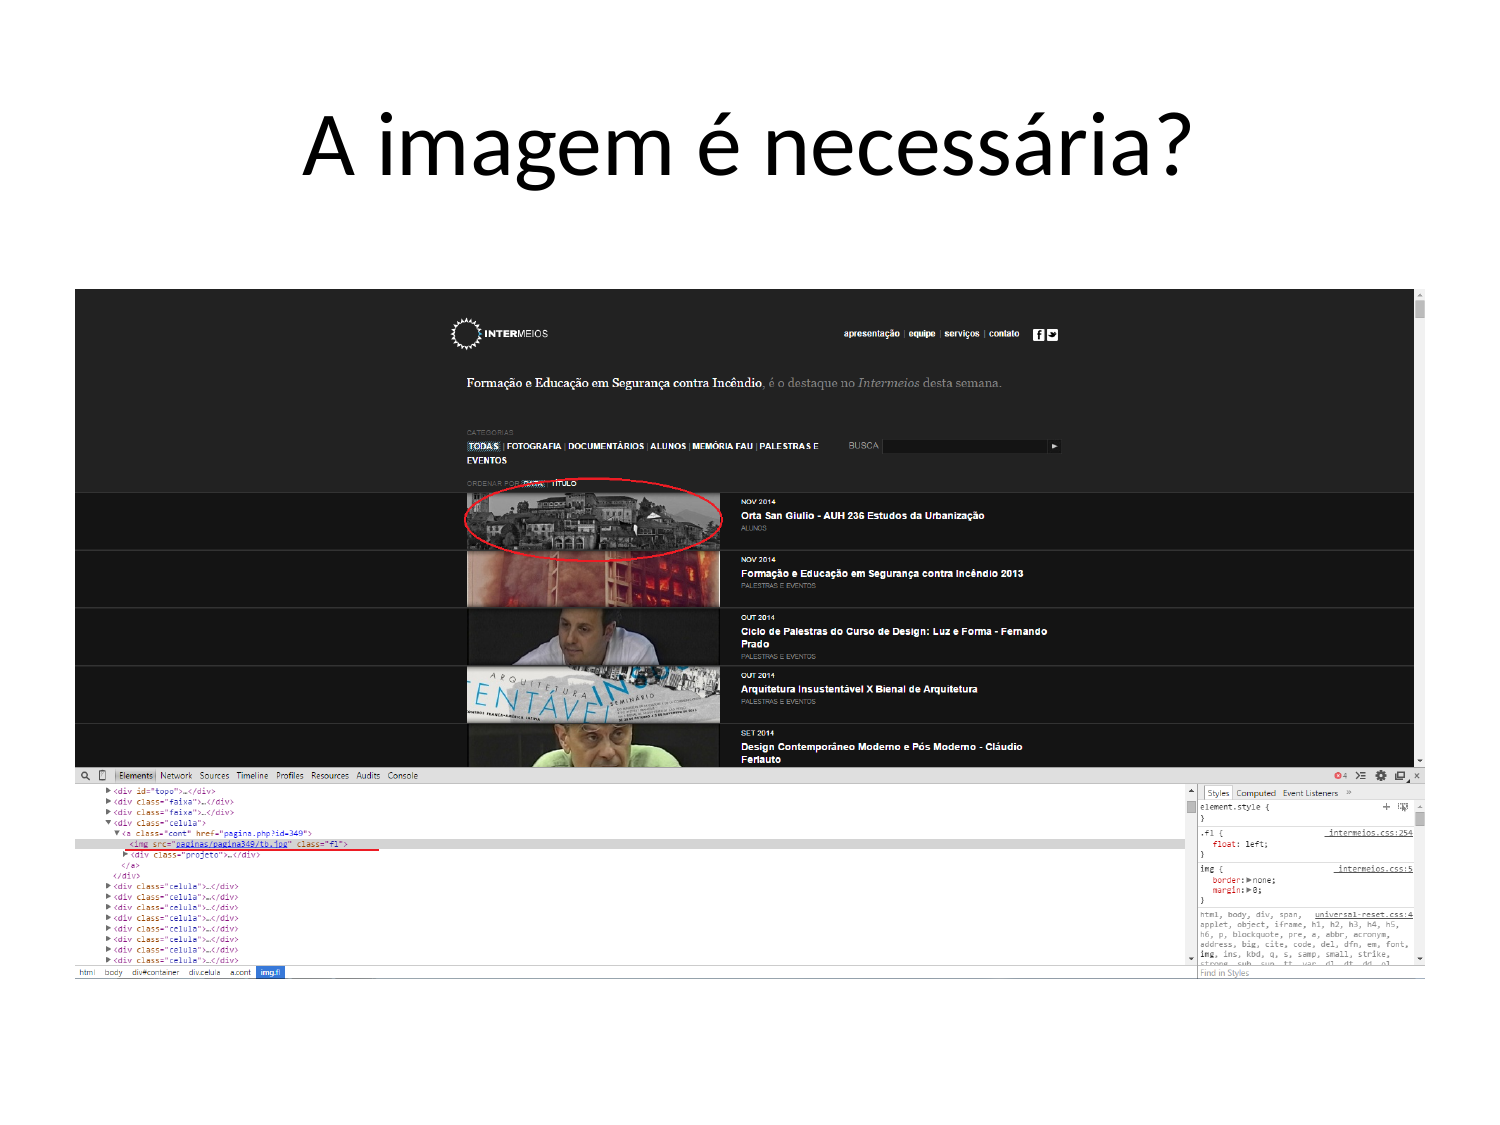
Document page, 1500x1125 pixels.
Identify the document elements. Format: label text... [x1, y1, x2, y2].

title A imagem é necessária? [75, 45, 1425, 233]
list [74, 288, 1426, 979]
